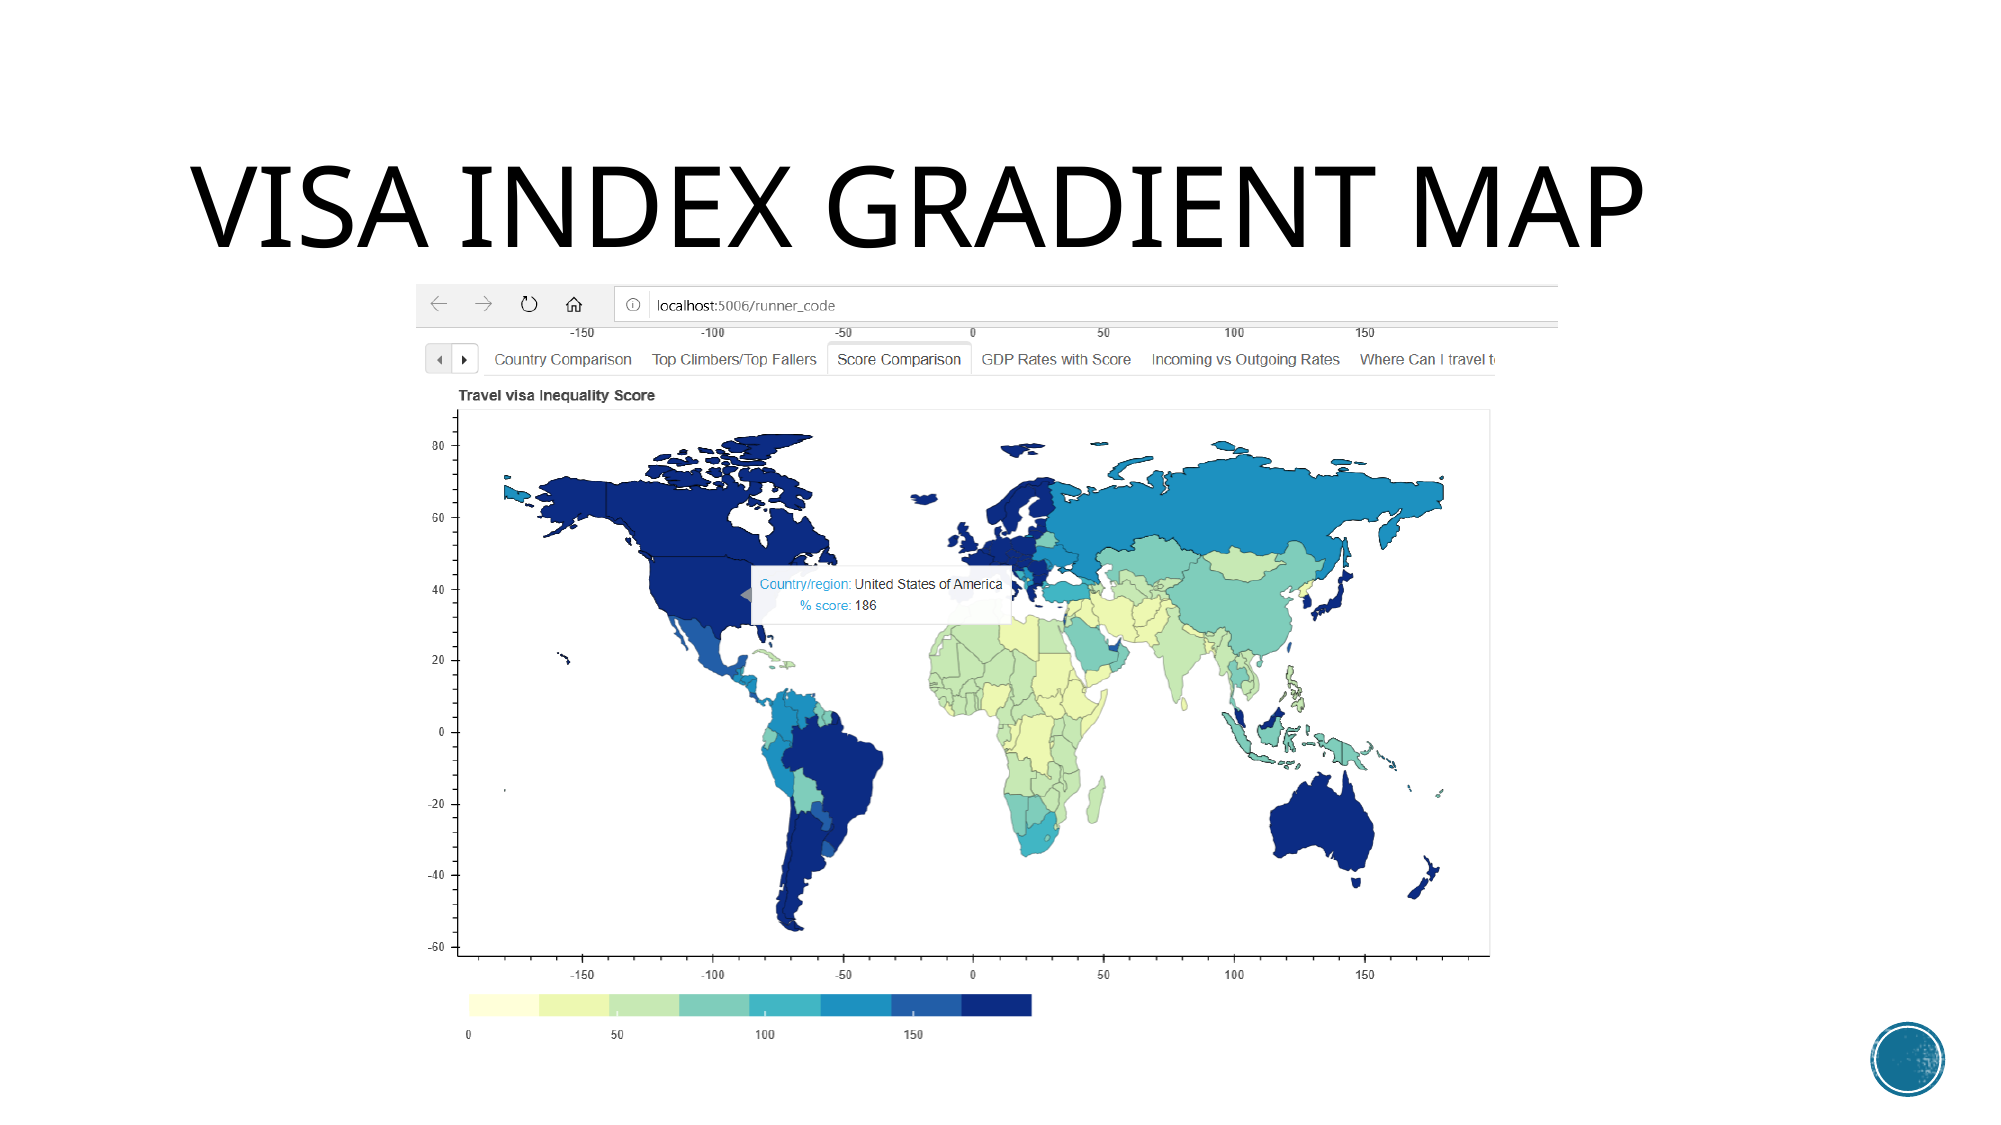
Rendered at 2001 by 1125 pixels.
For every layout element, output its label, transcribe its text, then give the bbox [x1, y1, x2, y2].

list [419, 287, 1556, 1056]
title Visa index gradient map [175, 79, 1826, 344]
